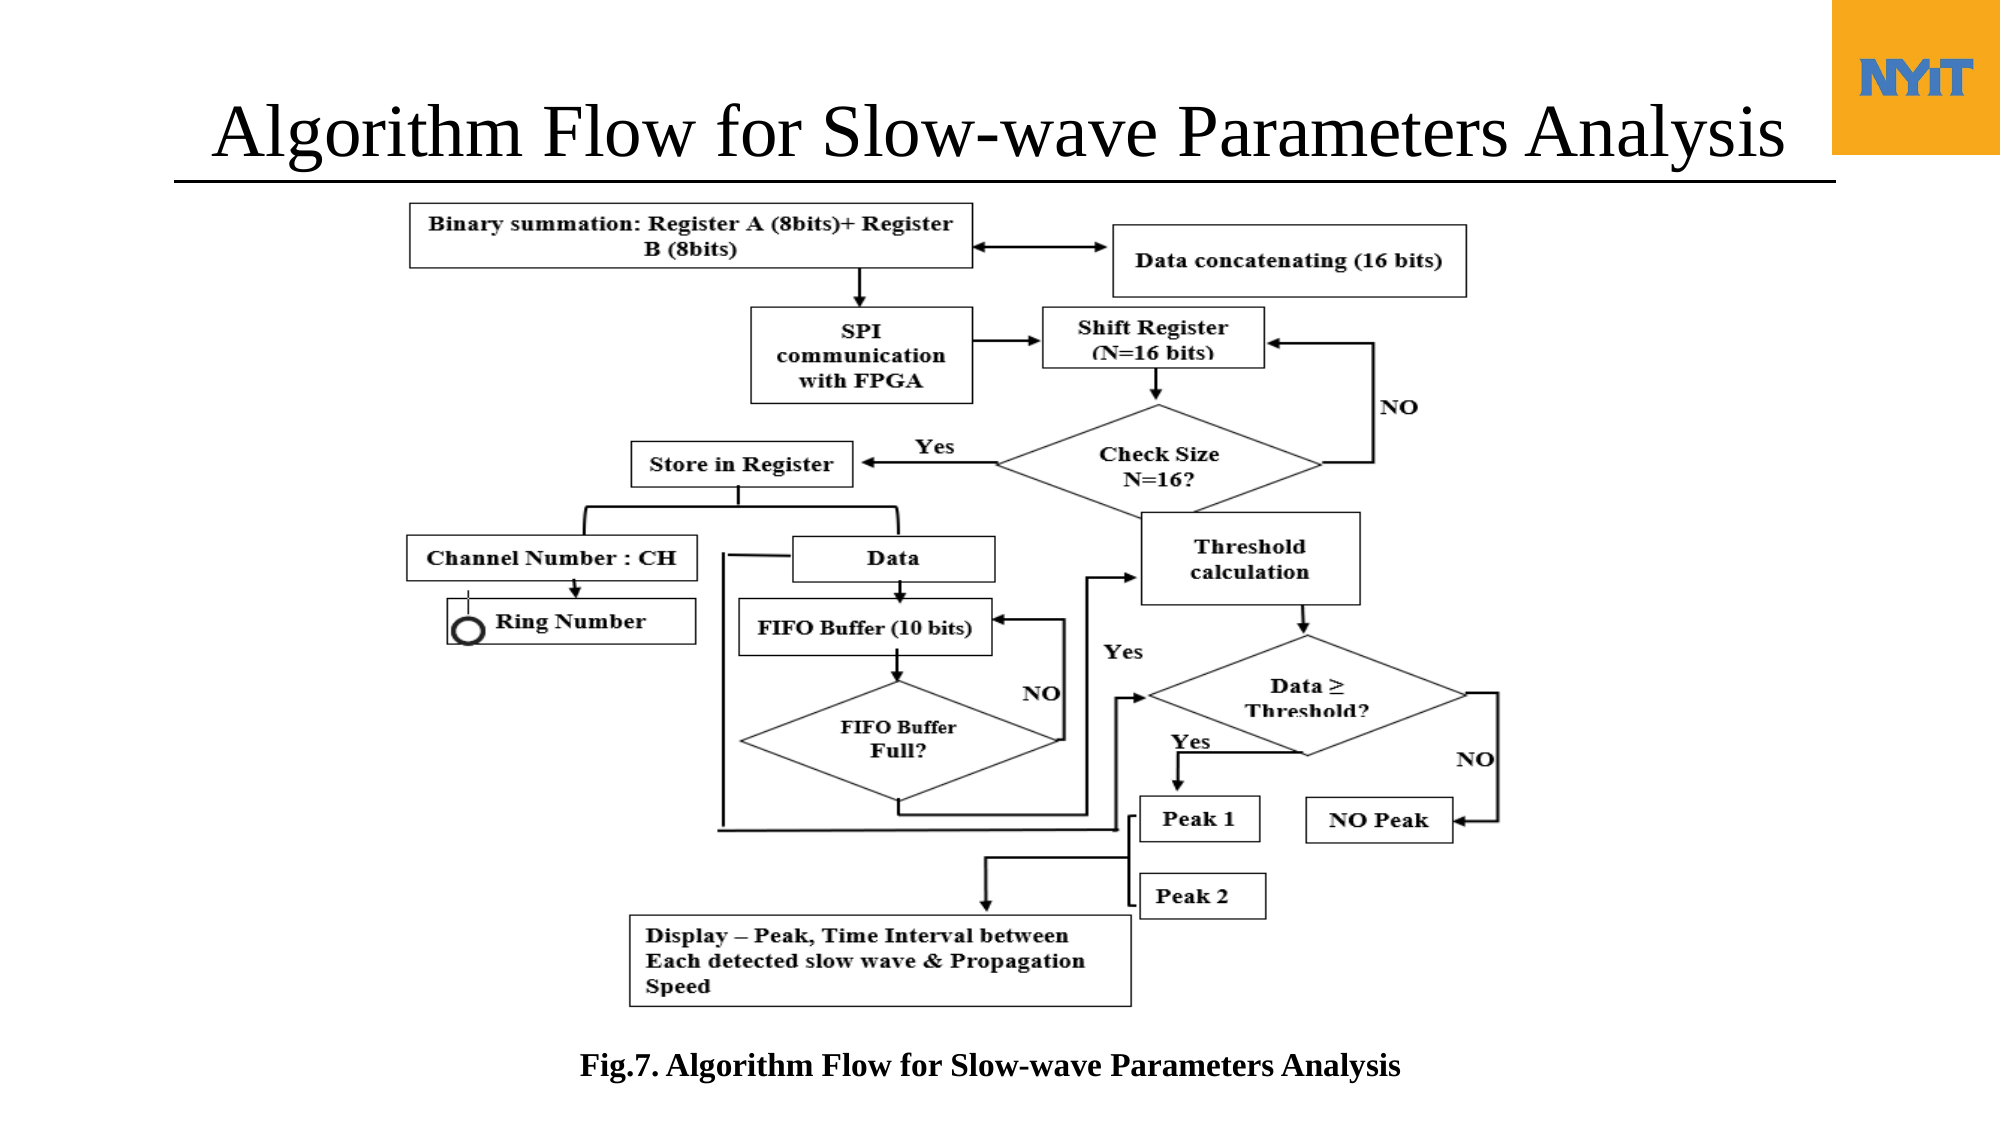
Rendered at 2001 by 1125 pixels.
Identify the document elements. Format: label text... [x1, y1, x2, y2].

picture [1831, 0, 2000, 155]
title Algorithm Flow for Slow-wave Parameters Analysis [137, 23, 1863, 241]
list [381, 182, 1619, 1025]
text_box Fig.7. Algorithm Flow for Slow-wave Parameters Analysis [285, 1036, 1698, 1091]
